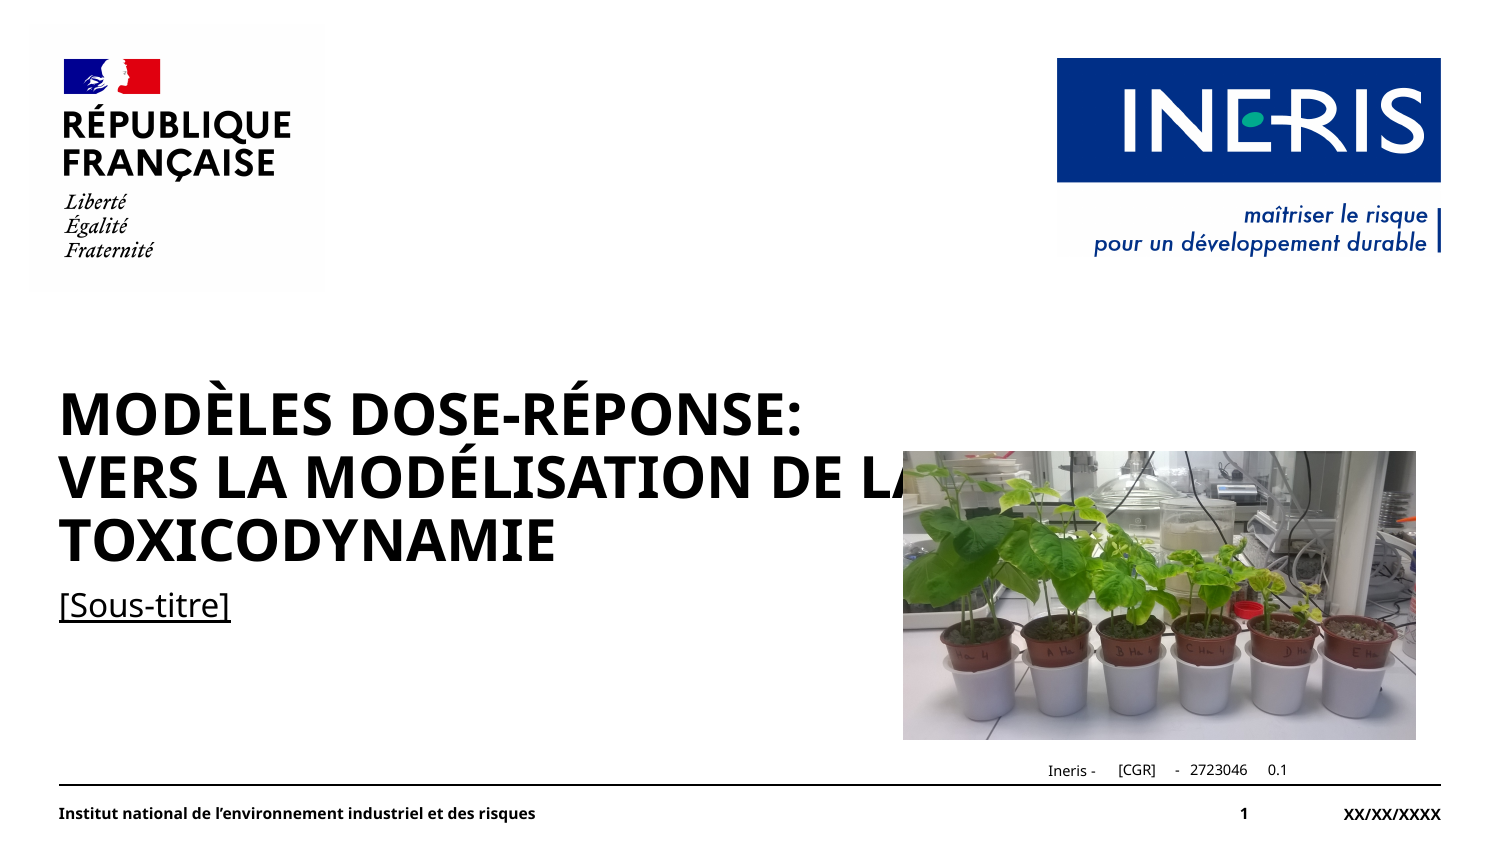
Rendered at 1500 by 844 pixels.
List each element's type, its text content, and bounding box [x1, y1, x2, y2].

slide_number 1 [1027, 784, 1249, 844]
picture [1057, 58, 1441, 257]
text_box 0.1 [1267, 753, 1433, 786]
picture [29, 24, 325, 292]
slide_number XX/XX/XXXX [1249, 784, 1441, 844]
list Modèles dose-réponse: Vers la Modélisation de la toxicodynamie [Sous-titre] [59, 384, 939, 726]
text_box - [1175, 753, 1180, 786]
picture [903, 451, 1416, 740]
footer Institut national de l’environnement industriel et des risques [59, 784, 1027, 844]
text_box Ineris - [1033, 754, 1100, 787]
text_box 2723046 [1180, 753, 1257, 786]
text_box [CGR] [1099, 753, 1175, 786]
